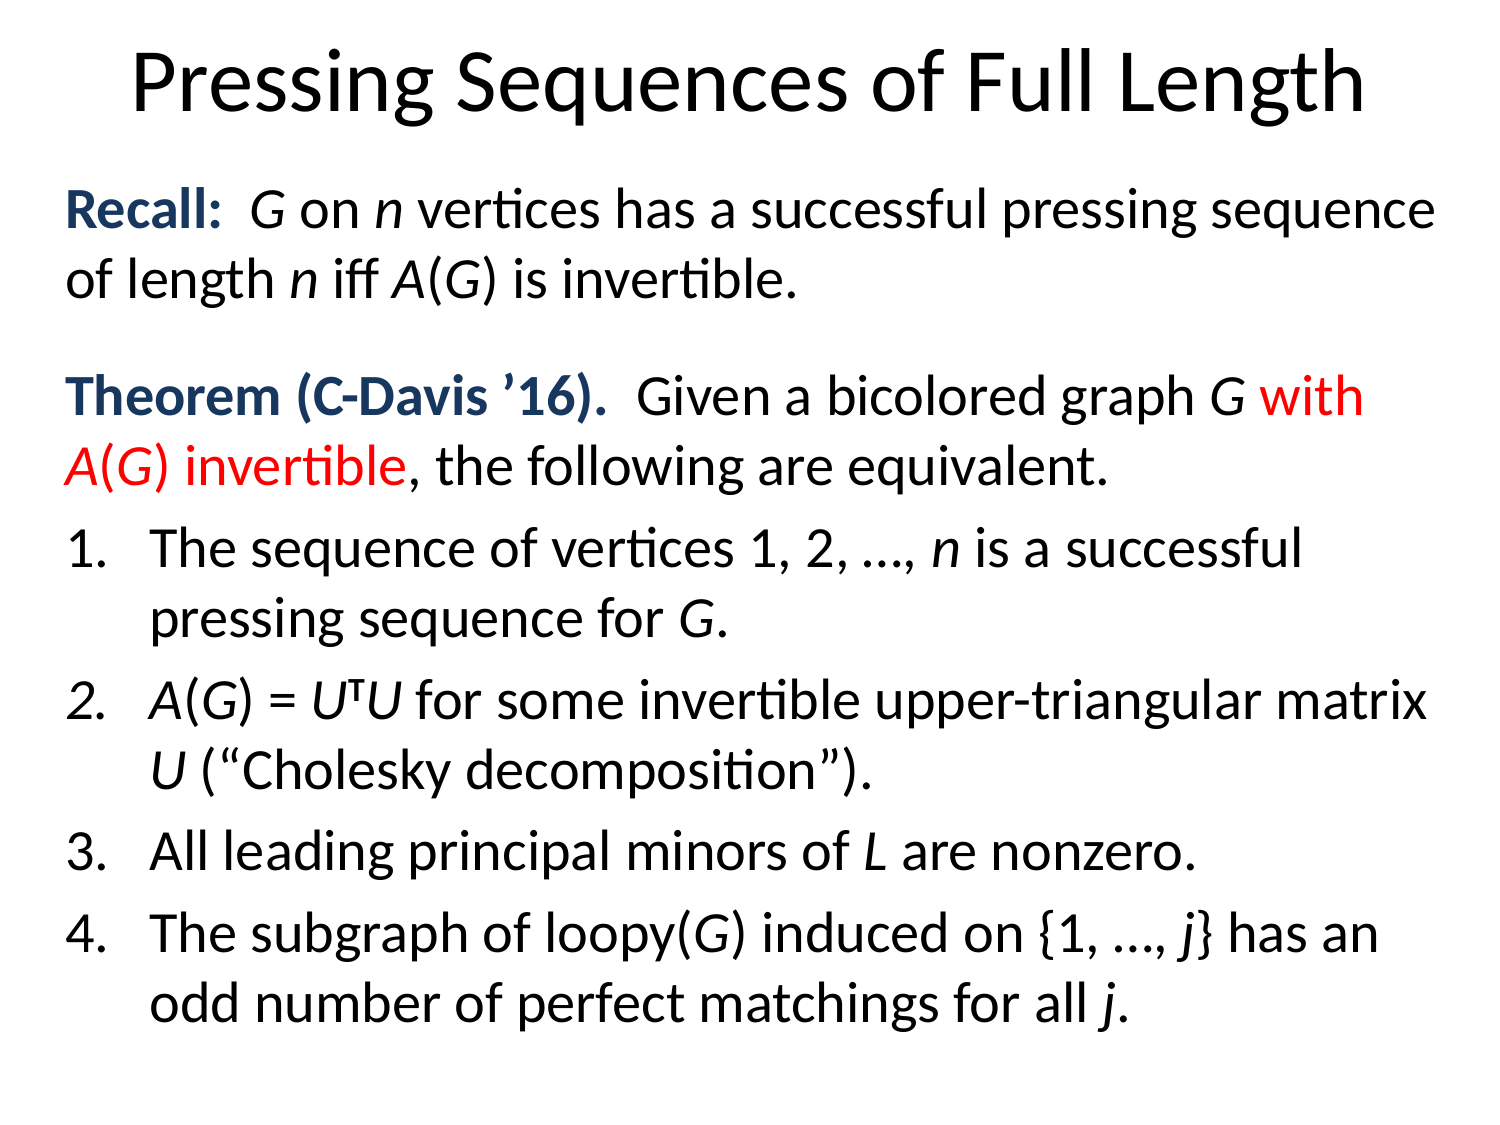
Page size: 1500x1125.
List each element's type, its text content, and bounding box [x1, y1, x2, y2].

title Pressing Sequences of Full Length [75, 12, 1425, 138]
list Theorem (C-Davis ’16). Given a bicolored graph G with A(G) invertible, the following are equivalent. The sequence of vertices 1, 2, …, n is a successful pressing sequence for G. A(G) = UTU for some invertible upper-triangular matrix U (“Cholesky decomposition”). All leading principal minors of L are nonzero. The subgraph of loopy(G) induced on {1, …, j} has an odd number of perfect matchings for all j. [50, 350, 1475, 1063]
text_box Recall: G on n vertices has a successful pressing sequence of length n iff A(G) is invertible. [49, 162, 1475, 338]
